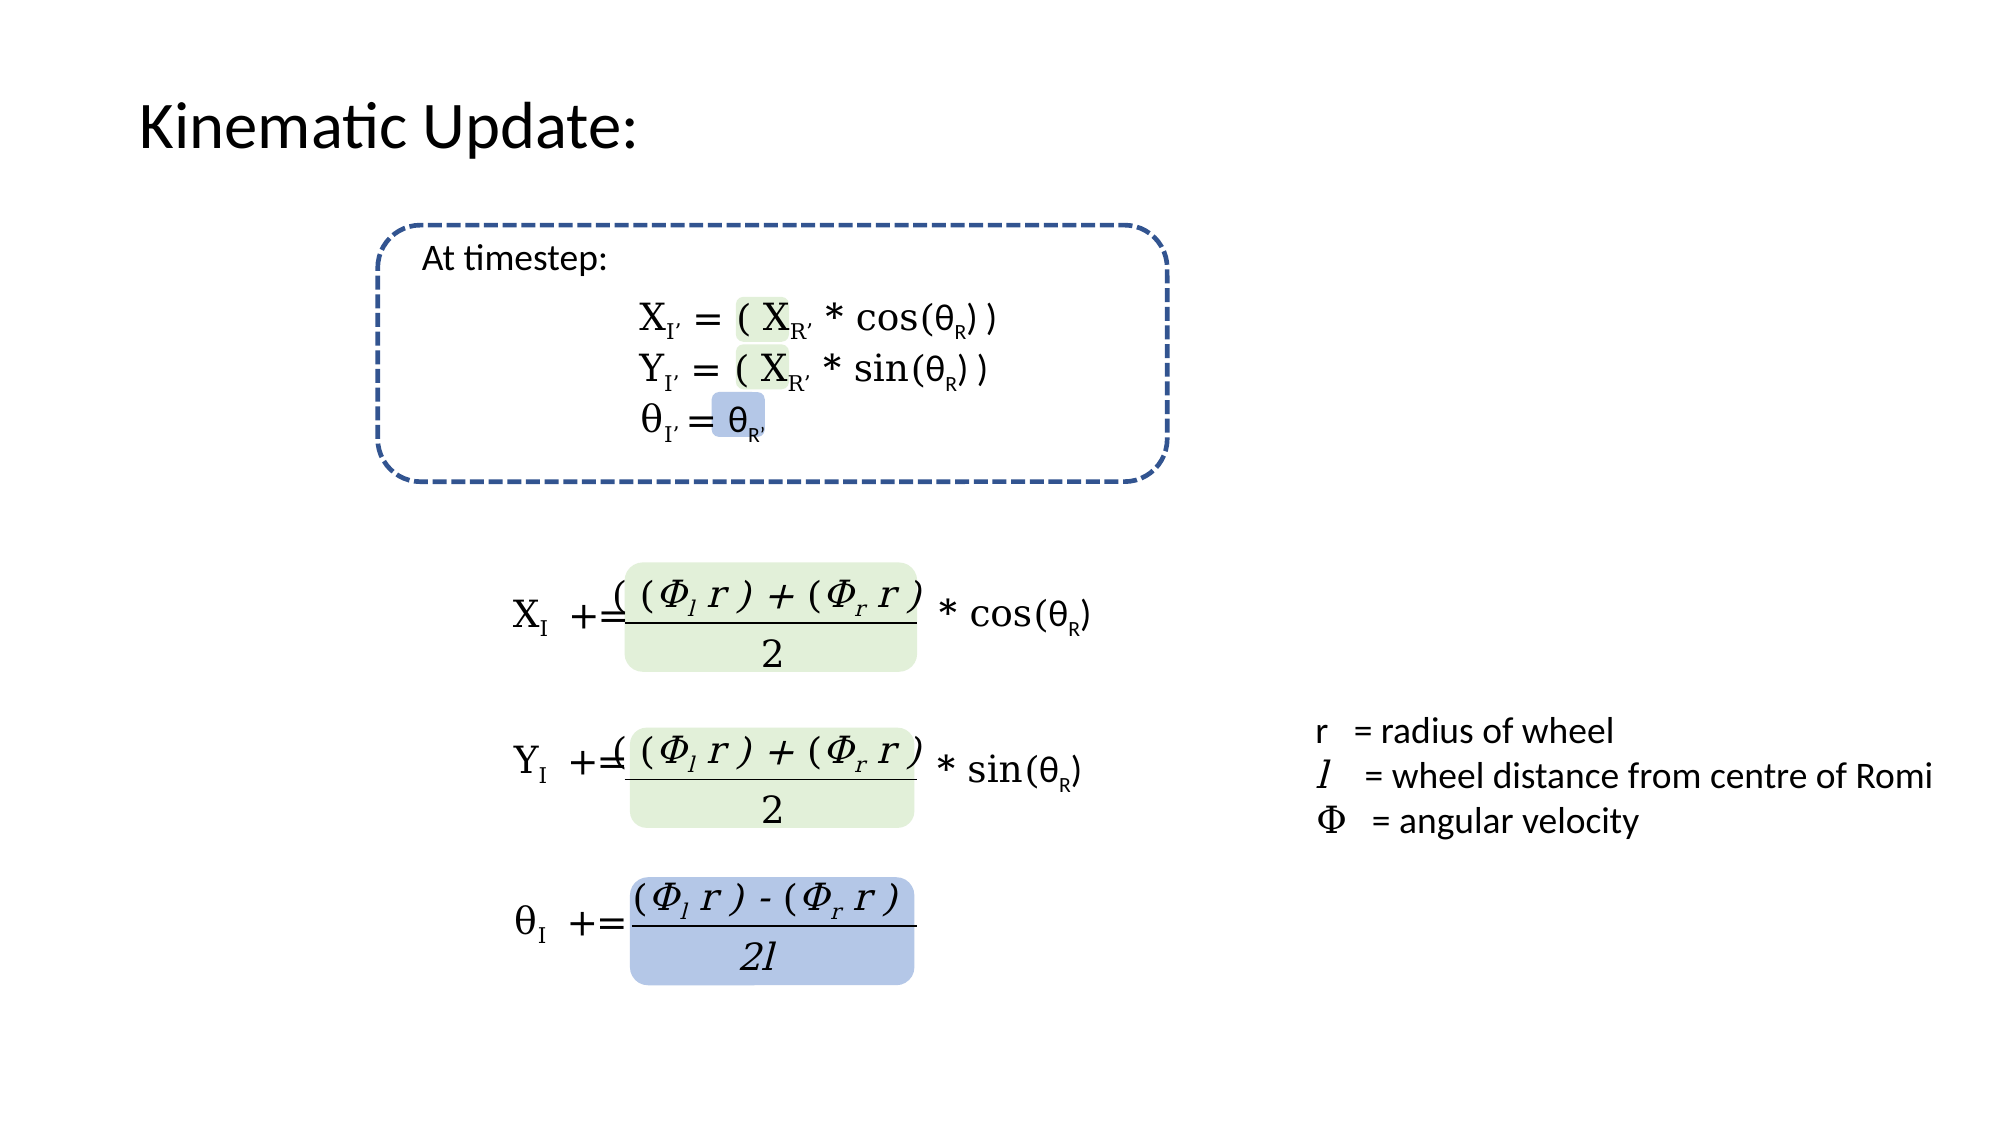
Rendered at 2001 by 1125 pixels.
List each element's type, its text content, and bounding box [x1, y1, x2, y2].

text_box ( (Φl r ) + (Φr r ) [545, 562, 1000, 623]
text_box Kinematic Update: [125, 75, 655, 170]
text_box XI += [498, 582, 655, 649]
text_box [376, 224, 1169, 483]
text_box ( (Φl r ) + (Φr r ) [545, 718, 1000, 779]
text_box YI += [499, 729, 545, 795]
text_box θI += [498, 889, 612, 956]
text_box * cos(θR) [924, 581, 1115, 648]
text_box 2 [545, 779, 1000, 839]
text_box XI’ = ( XR’ * cos(θR) ) YI’ = ( XR’ * sin(θR) ) θI’ = θR’ [624, 285, 1415, 499]
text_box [612, 865, 918, 987]
text_box 2 [545, 623, 1000, 683]
text_box * sin(θR) [922, 737, 1106, 804]
text_box r = radius of wheel l = wheel distance from centre of Romi Φ = angular velocity [1300, 698, 1950, 894]
